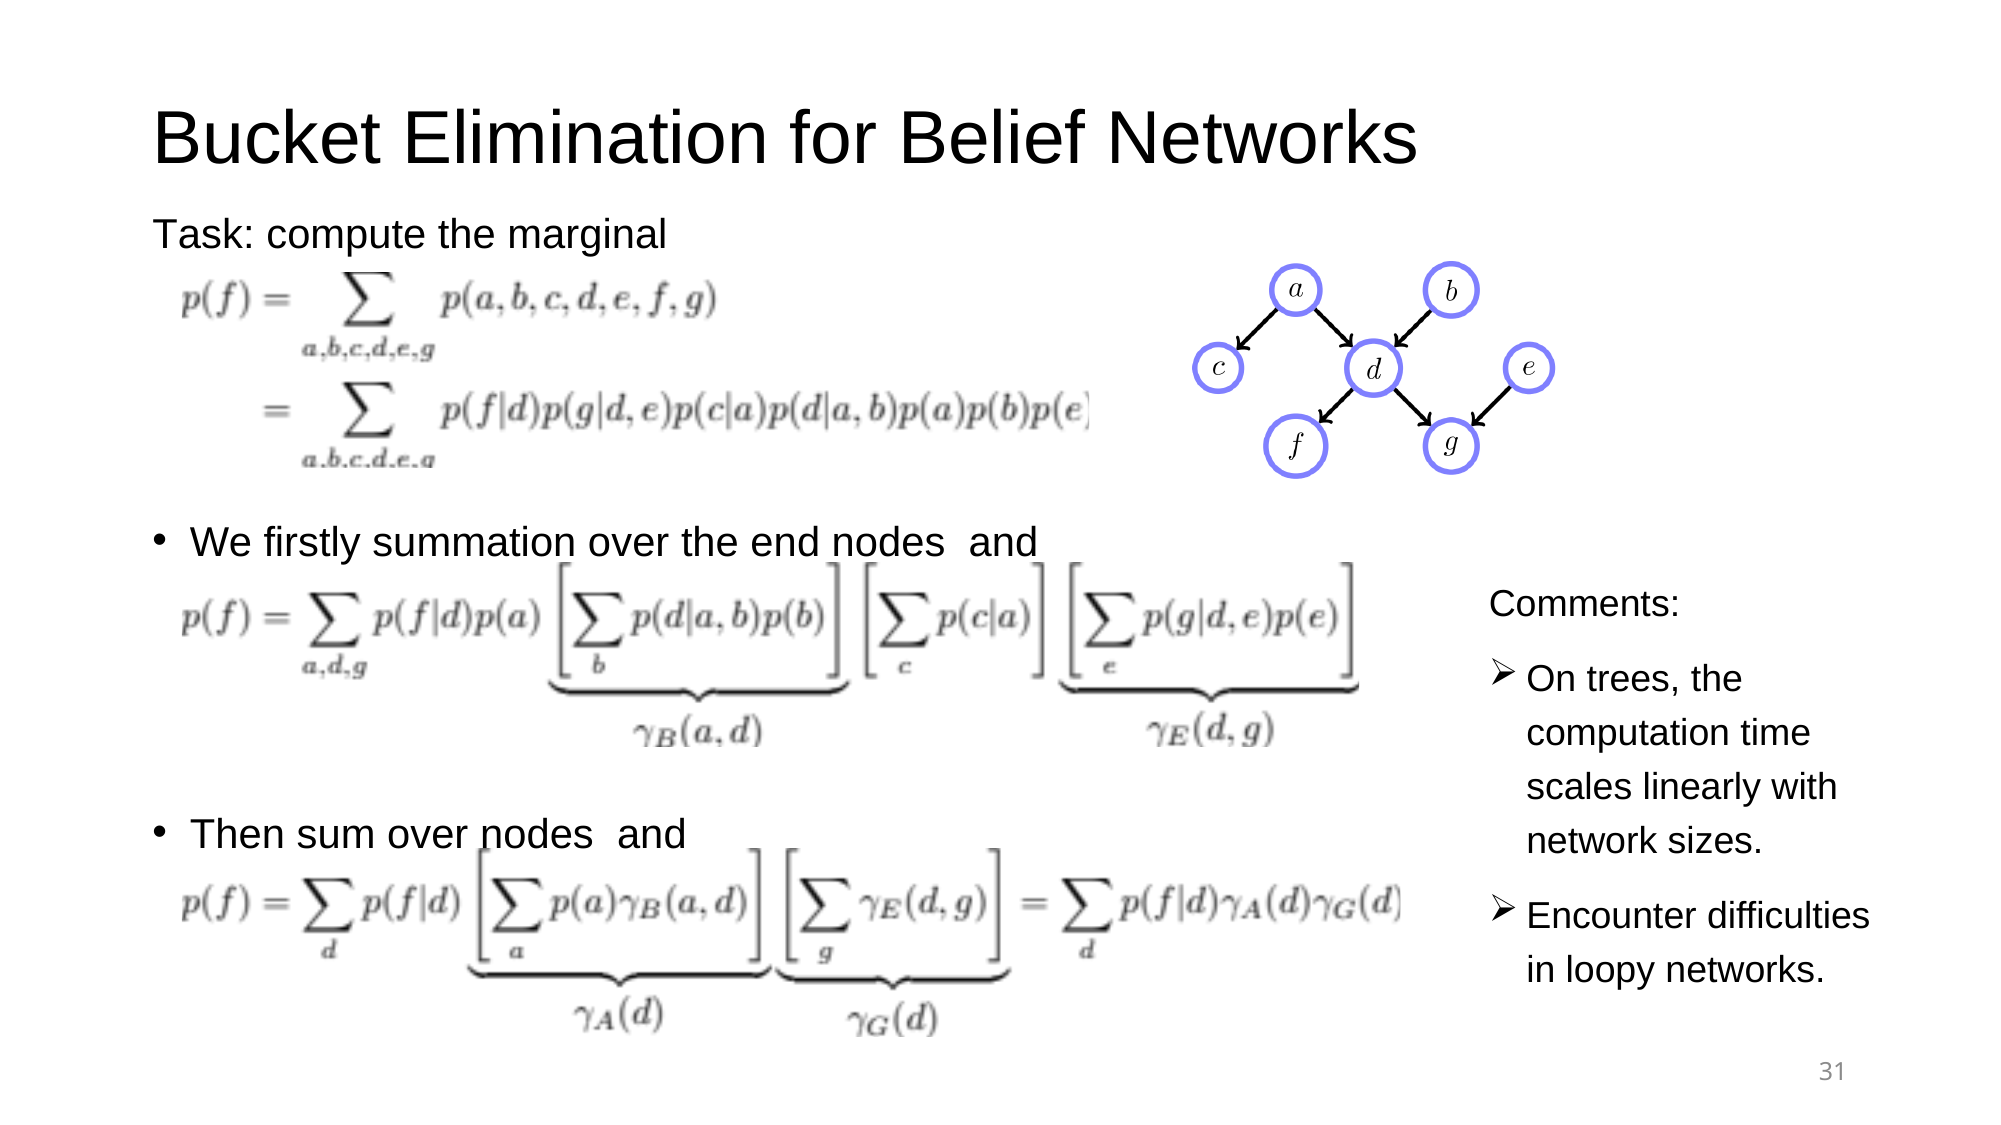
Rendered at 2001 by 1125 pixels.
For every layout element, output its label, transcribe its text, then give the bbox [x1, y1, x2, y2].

picture [181, 272, 1090, 468]
picture [181, 562, 1360, 747]
text_box Comments: On trees, the computation time scales linearly with network sizes. Encounter difficulties in loopy networks. [1473, 562, 1907, 1037]
picture [1186, 251, 1566, 487]
title Bucket Elimination for Belief Networks [137, 59, 1863, 189]
picture [181, 848, 1401, 1037]
slide_number 31 [1412, 1042, 1863, 1103]
